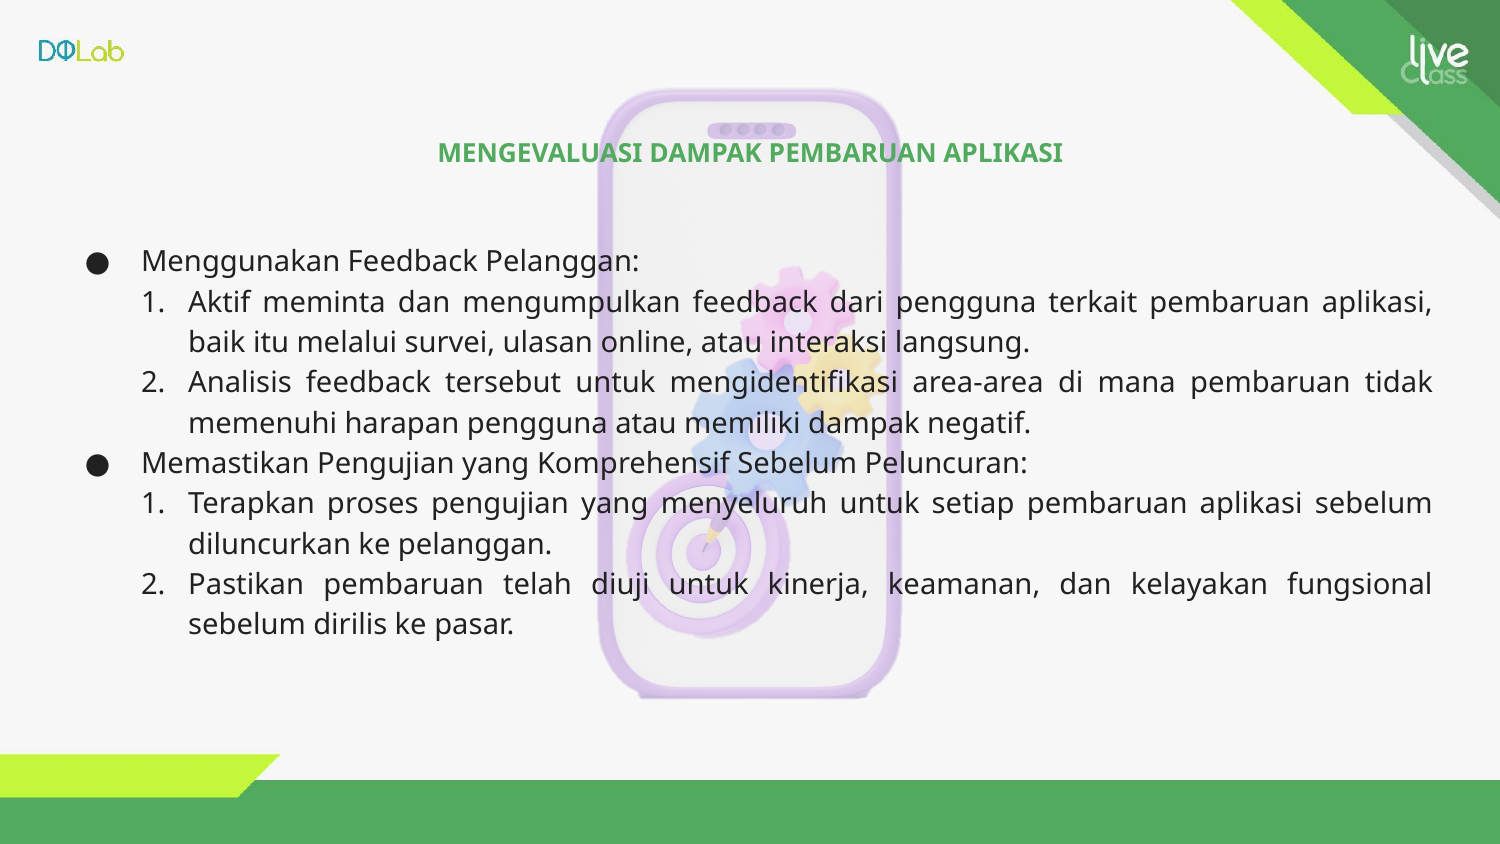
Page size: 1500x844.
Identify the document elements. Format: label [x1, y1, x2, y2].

text_box [0, 0, 1500, 844]
